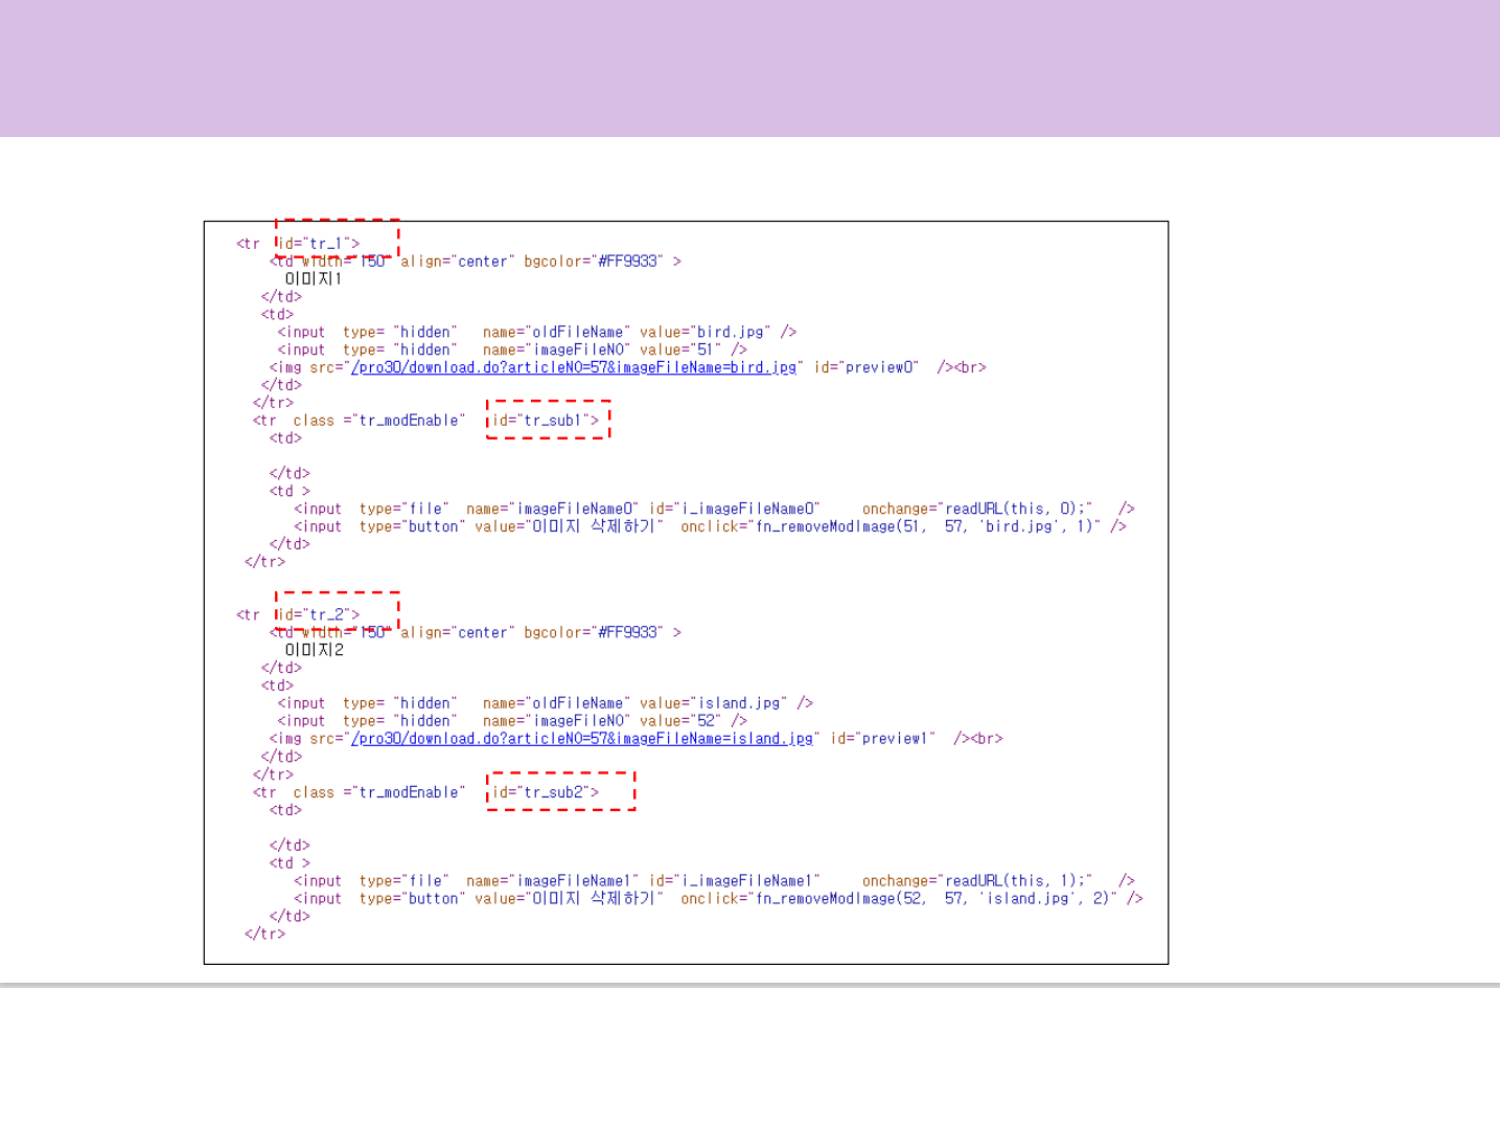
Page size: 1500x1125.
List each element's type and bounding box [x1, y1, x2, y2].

picture [0, 137, 1500, 988]
text_box [0, 0, 1500, 136]
